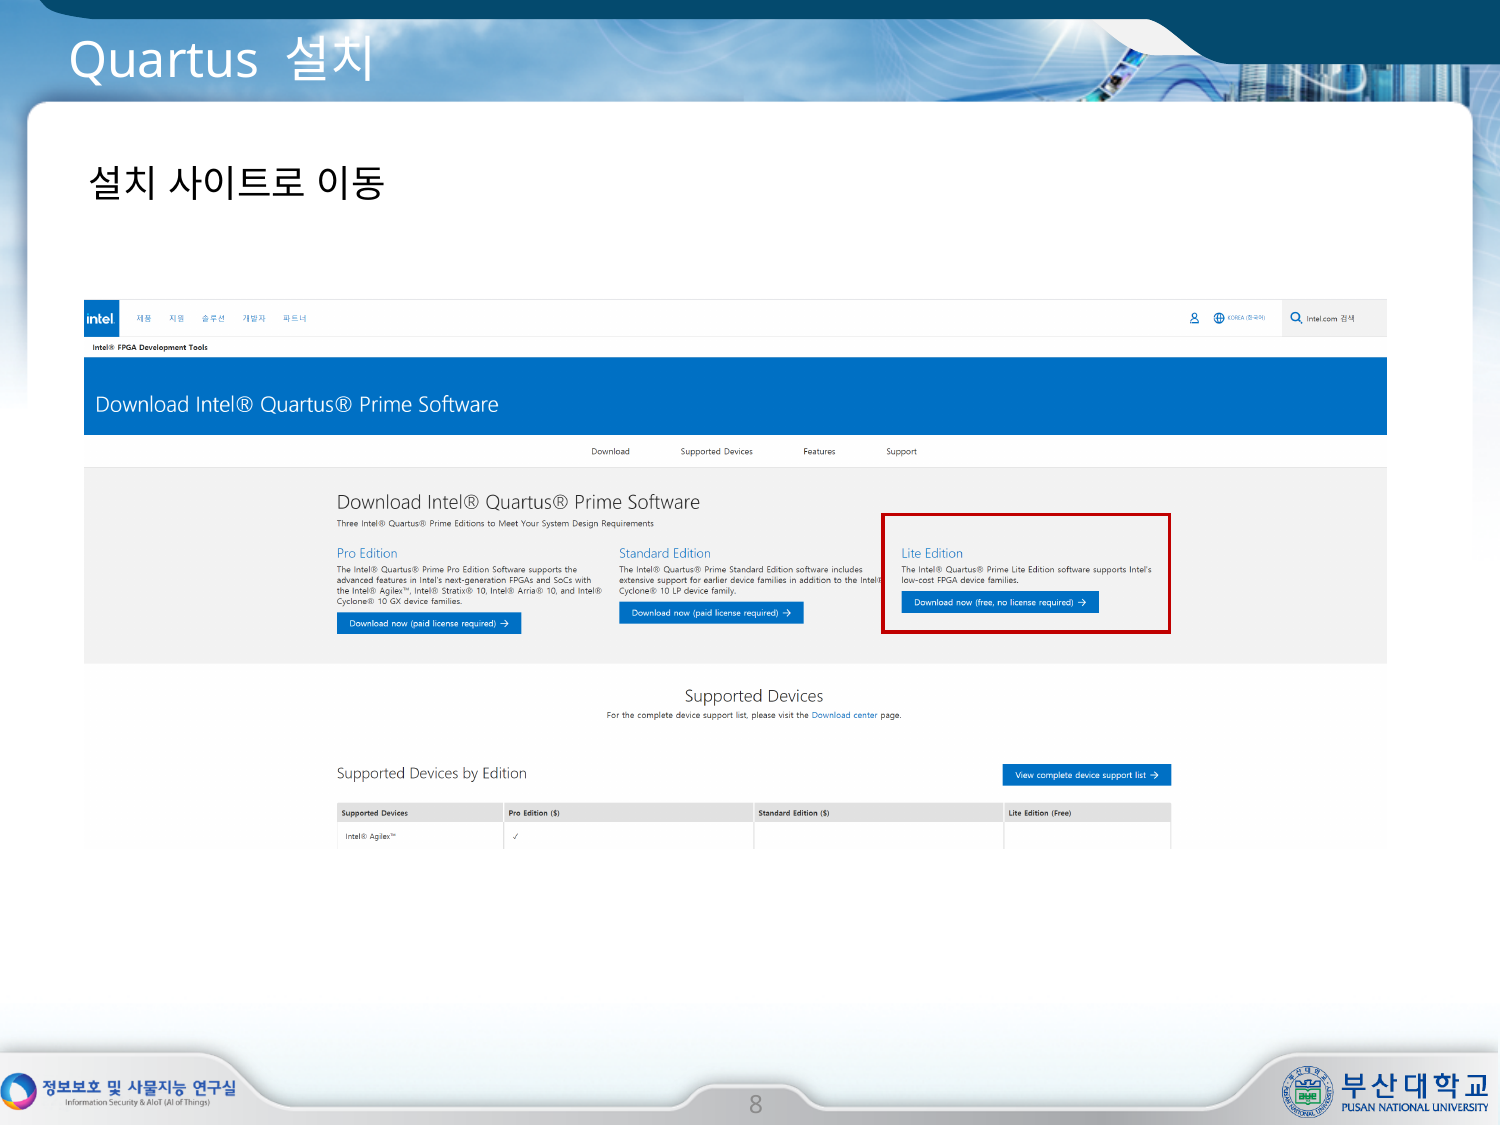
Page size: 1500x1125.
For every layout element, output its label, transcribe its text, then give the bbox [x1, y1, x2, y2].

text_box 설치 사이트로 이동 [74, 152, 742, 213]
slide_number 8 [702, 1075, 809, 1125]
title Quartus 설치 [53, 24, 1081, 90]
picture [0, 0, 1500, 1125]
